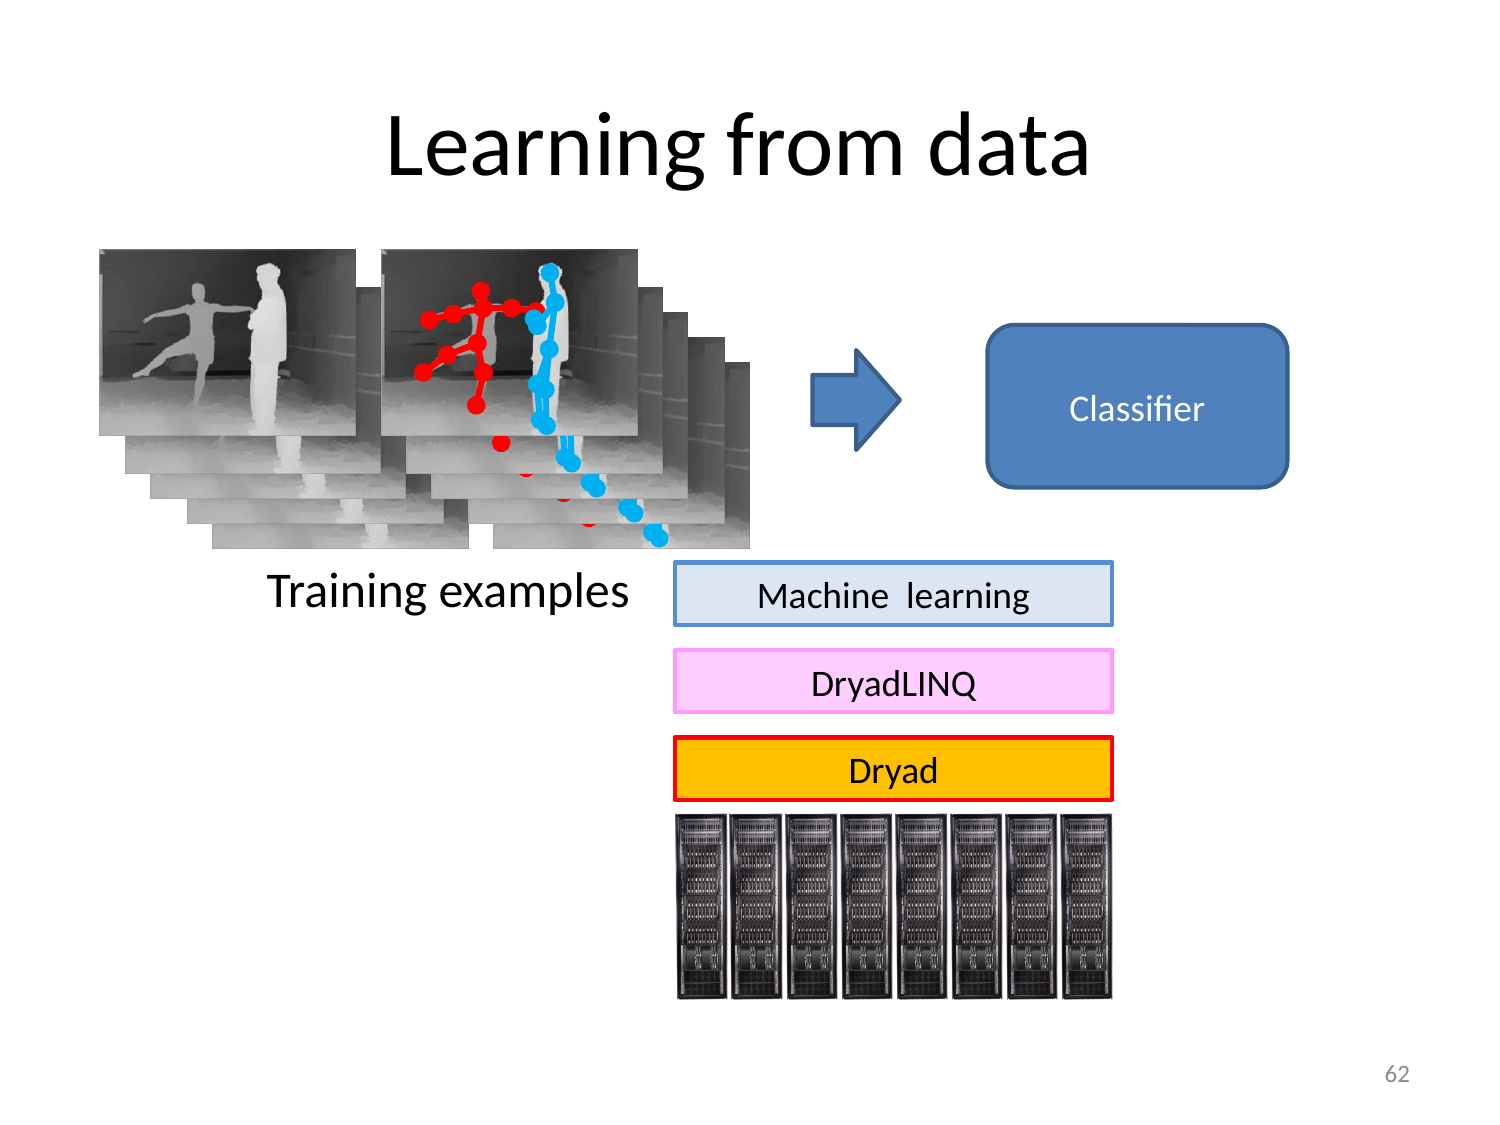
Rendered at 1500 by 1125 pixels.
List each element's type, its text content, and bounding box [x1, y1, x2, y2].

text_box Training examples [251, 557, 645, 625]
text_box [124, 287, 663, 474]
title Learning from data [75, 45, 1425, 233]
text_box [99, 249, 638, 437]
text_box DryadLINQ [673, 648, 1114, 714]
text_box Classifier [985, 322, 1290, 490]
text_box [212, 362, 751, 549]
text_box [810, 348, 902, 452]
slide_number 62 [1074, 1042, 1425, 1103]
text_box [674, 812, 1113, 1001]
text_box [187, 337, 726, 524]
text_box Machine learning [673, 560, 1114, 627]
text_box Dryad [673, 735, 1114, 802]
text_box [149, 312, 688, 499]
